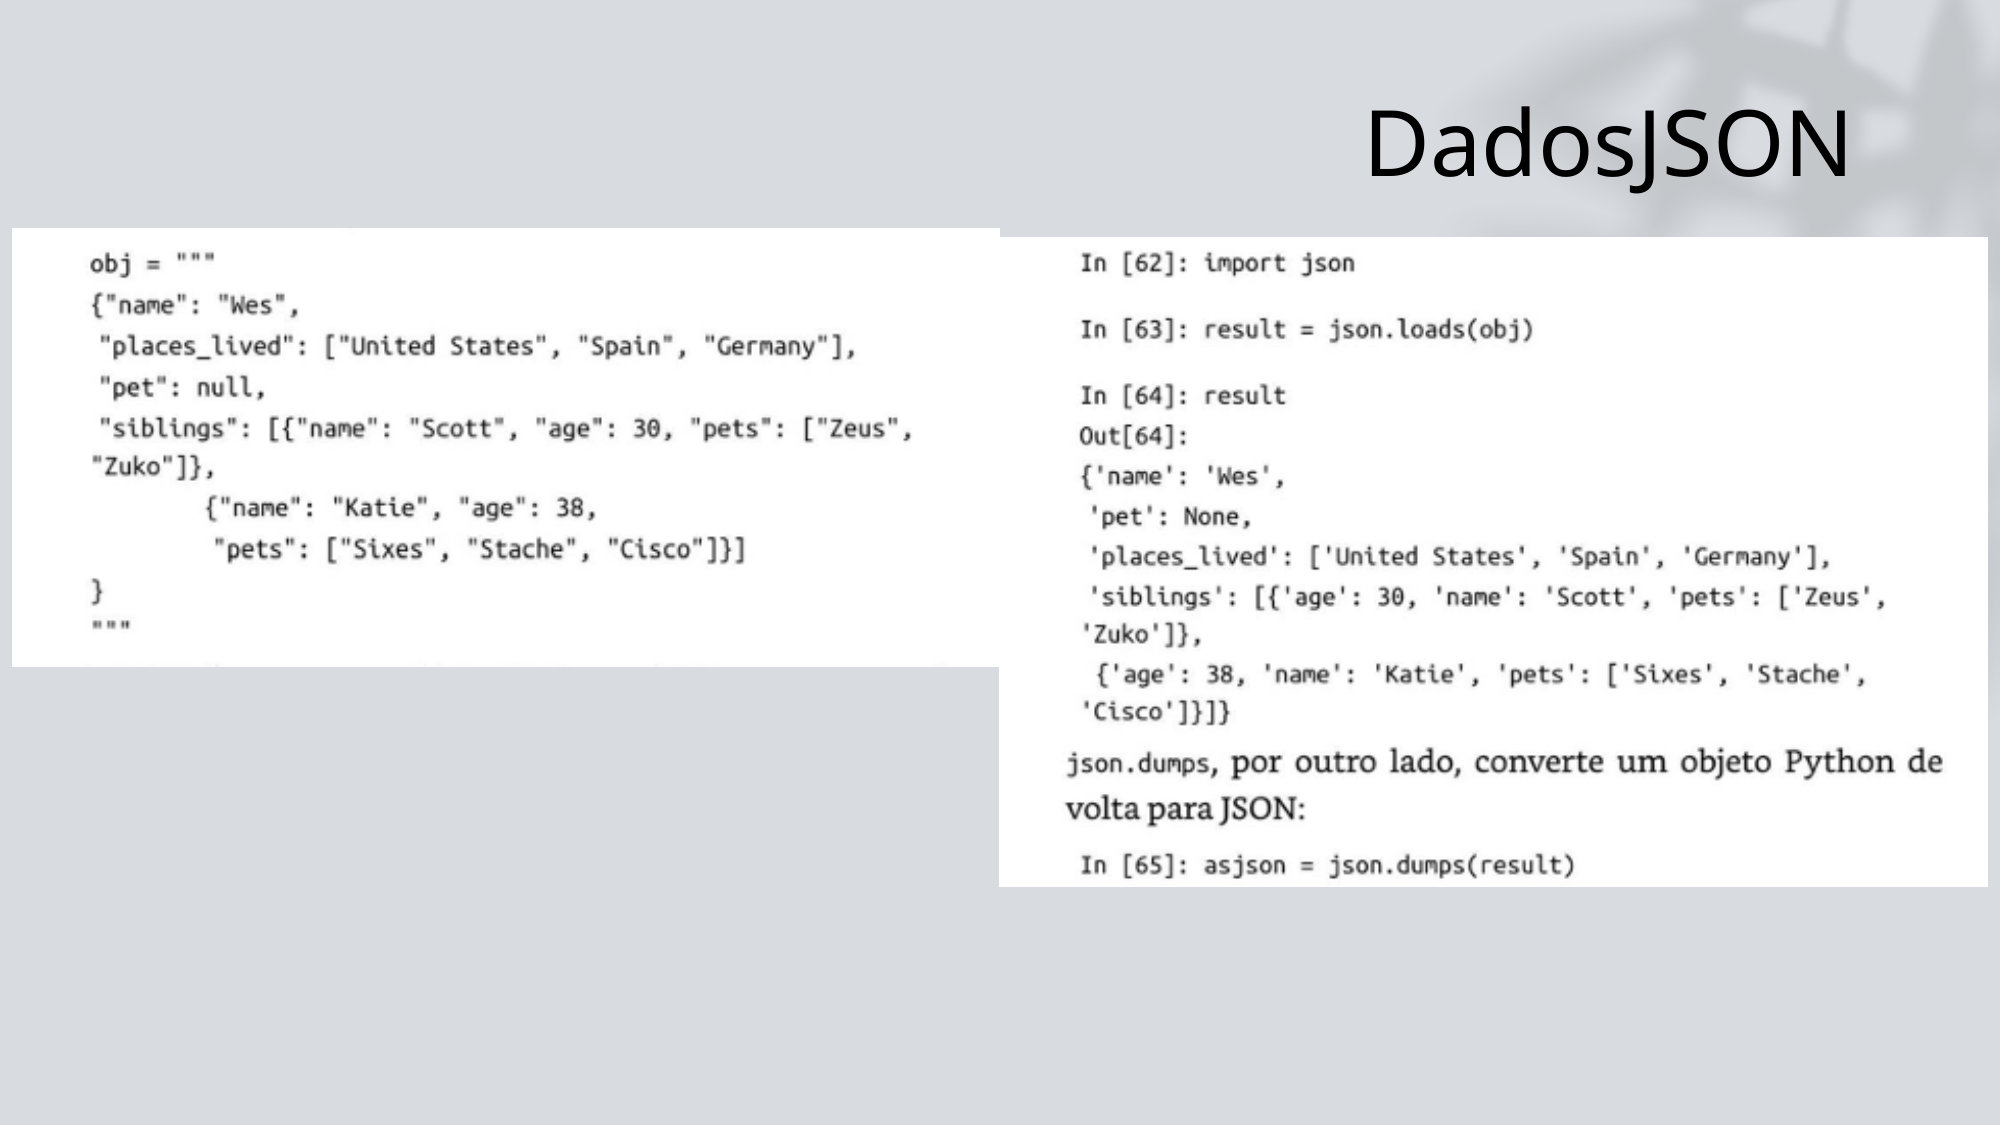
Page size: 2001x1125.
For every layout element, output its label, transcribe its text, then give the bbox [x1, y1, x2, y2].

picture [12, 228, 1988, 887]
title DadosJSON [106, 30, 1894, 237]
